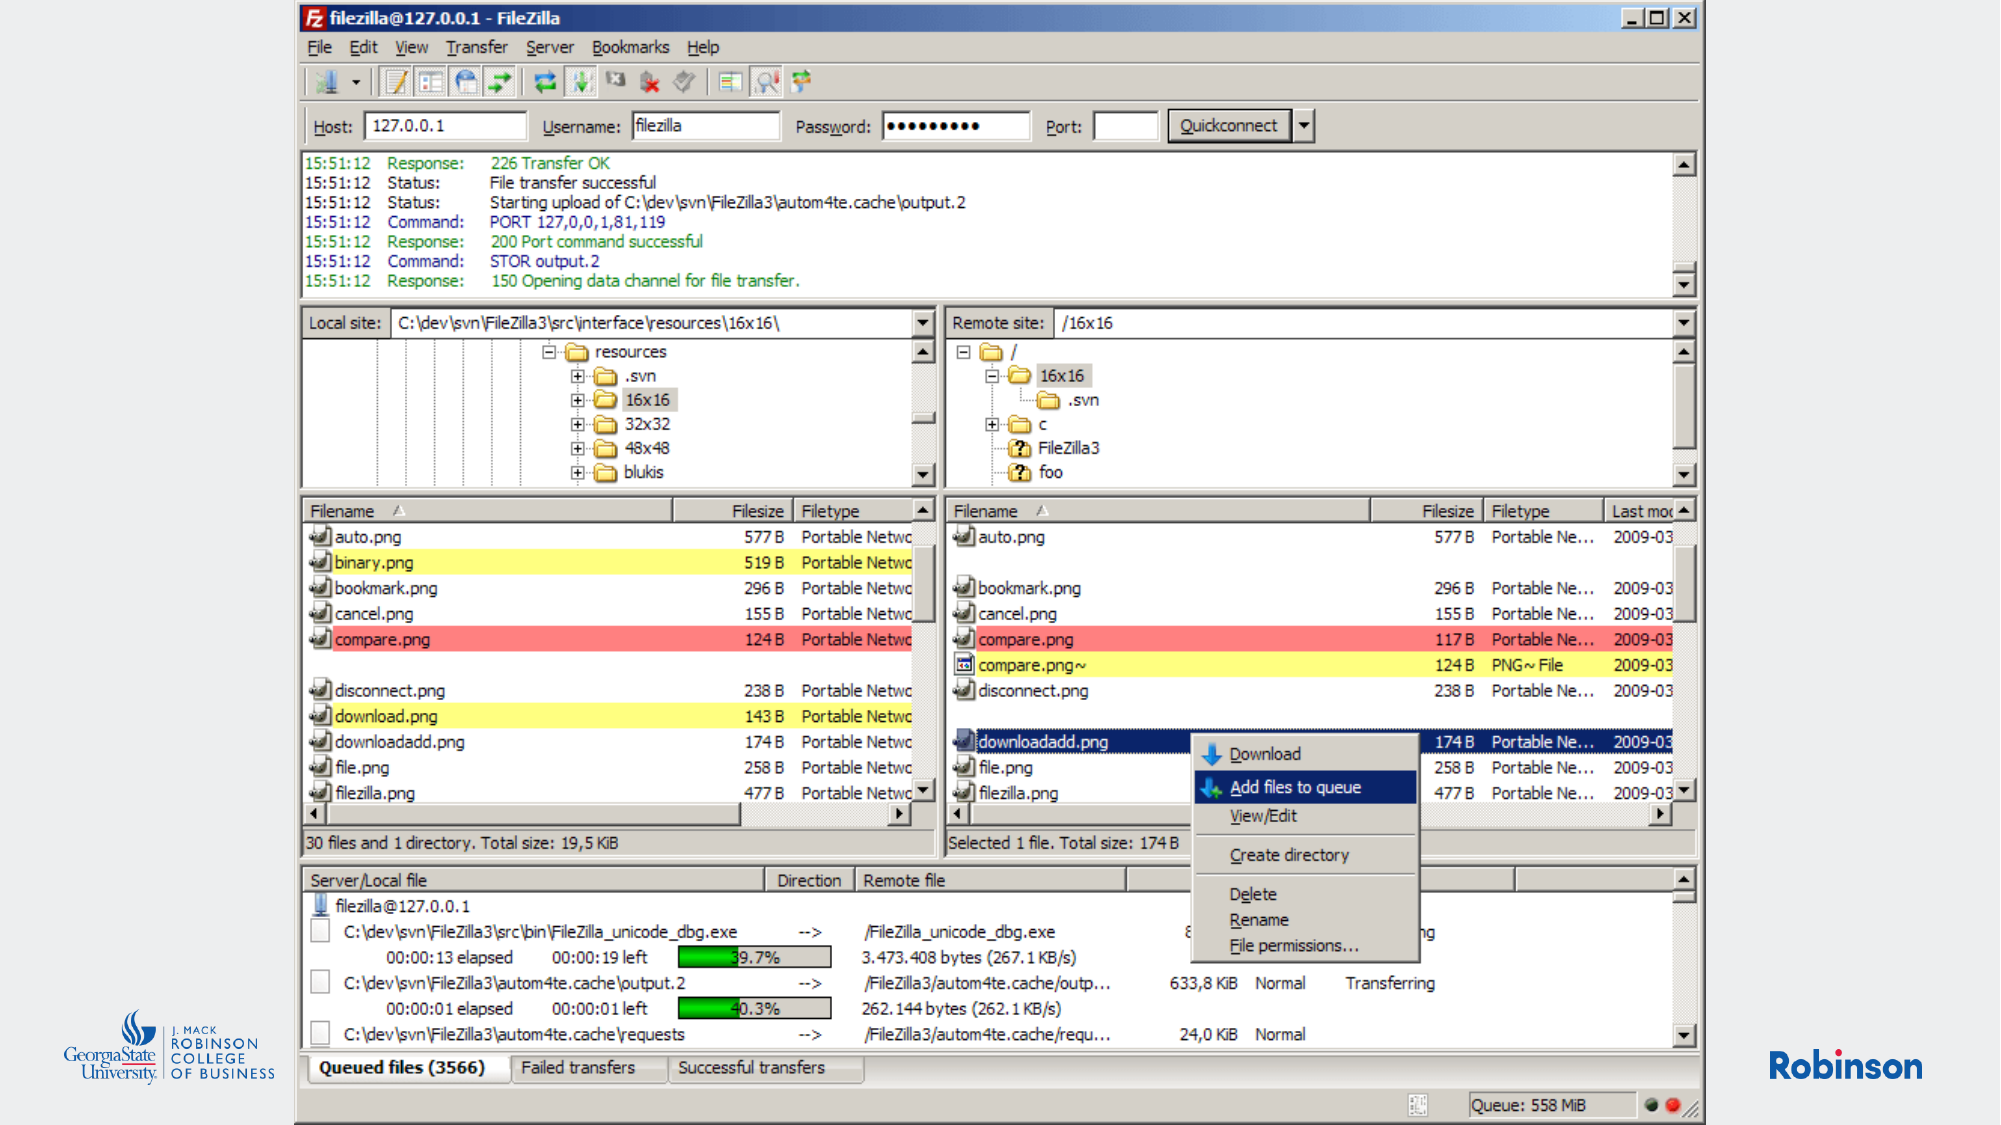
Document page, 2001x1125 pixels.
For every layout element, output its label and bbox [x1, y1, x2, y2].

picture [64, 1009, 274, 1085]
picture [1770, 1049, 1922, 1079]
picture [294, 0, 1706, 1125]
